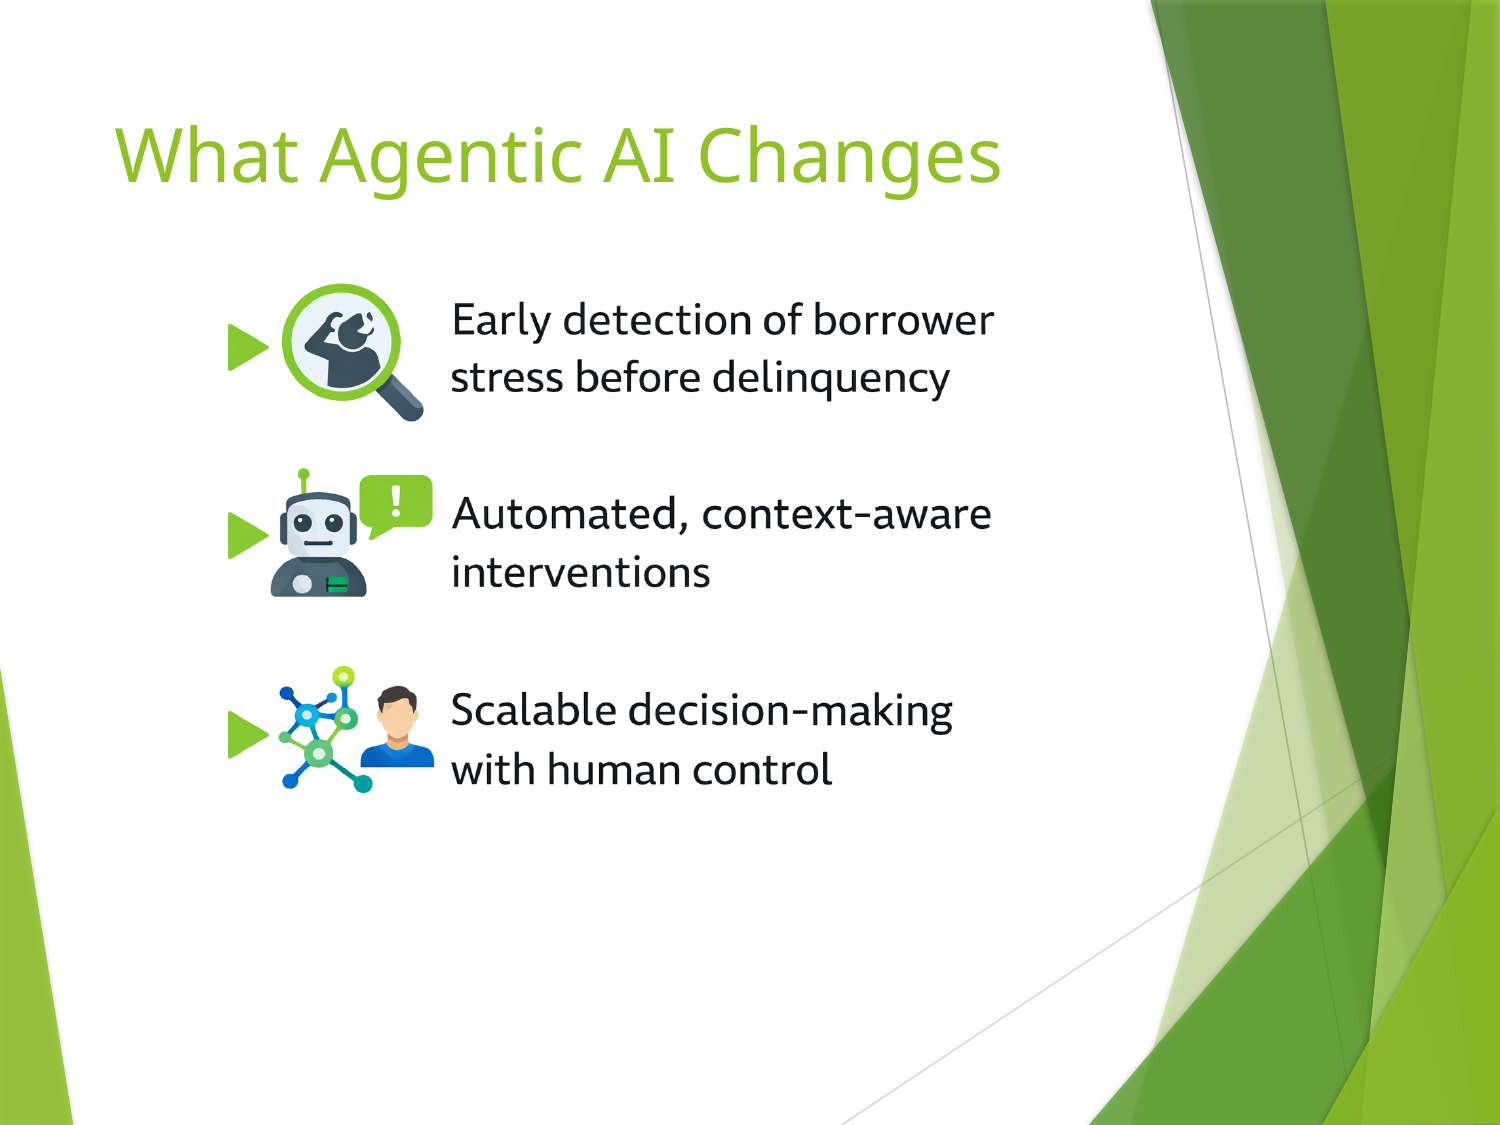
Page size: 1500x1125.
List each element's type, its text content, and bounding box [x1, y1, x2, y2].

title What Agentic AI Changes [99, 99, 1142, 317]
picture [131, 207, 1175, 904]
